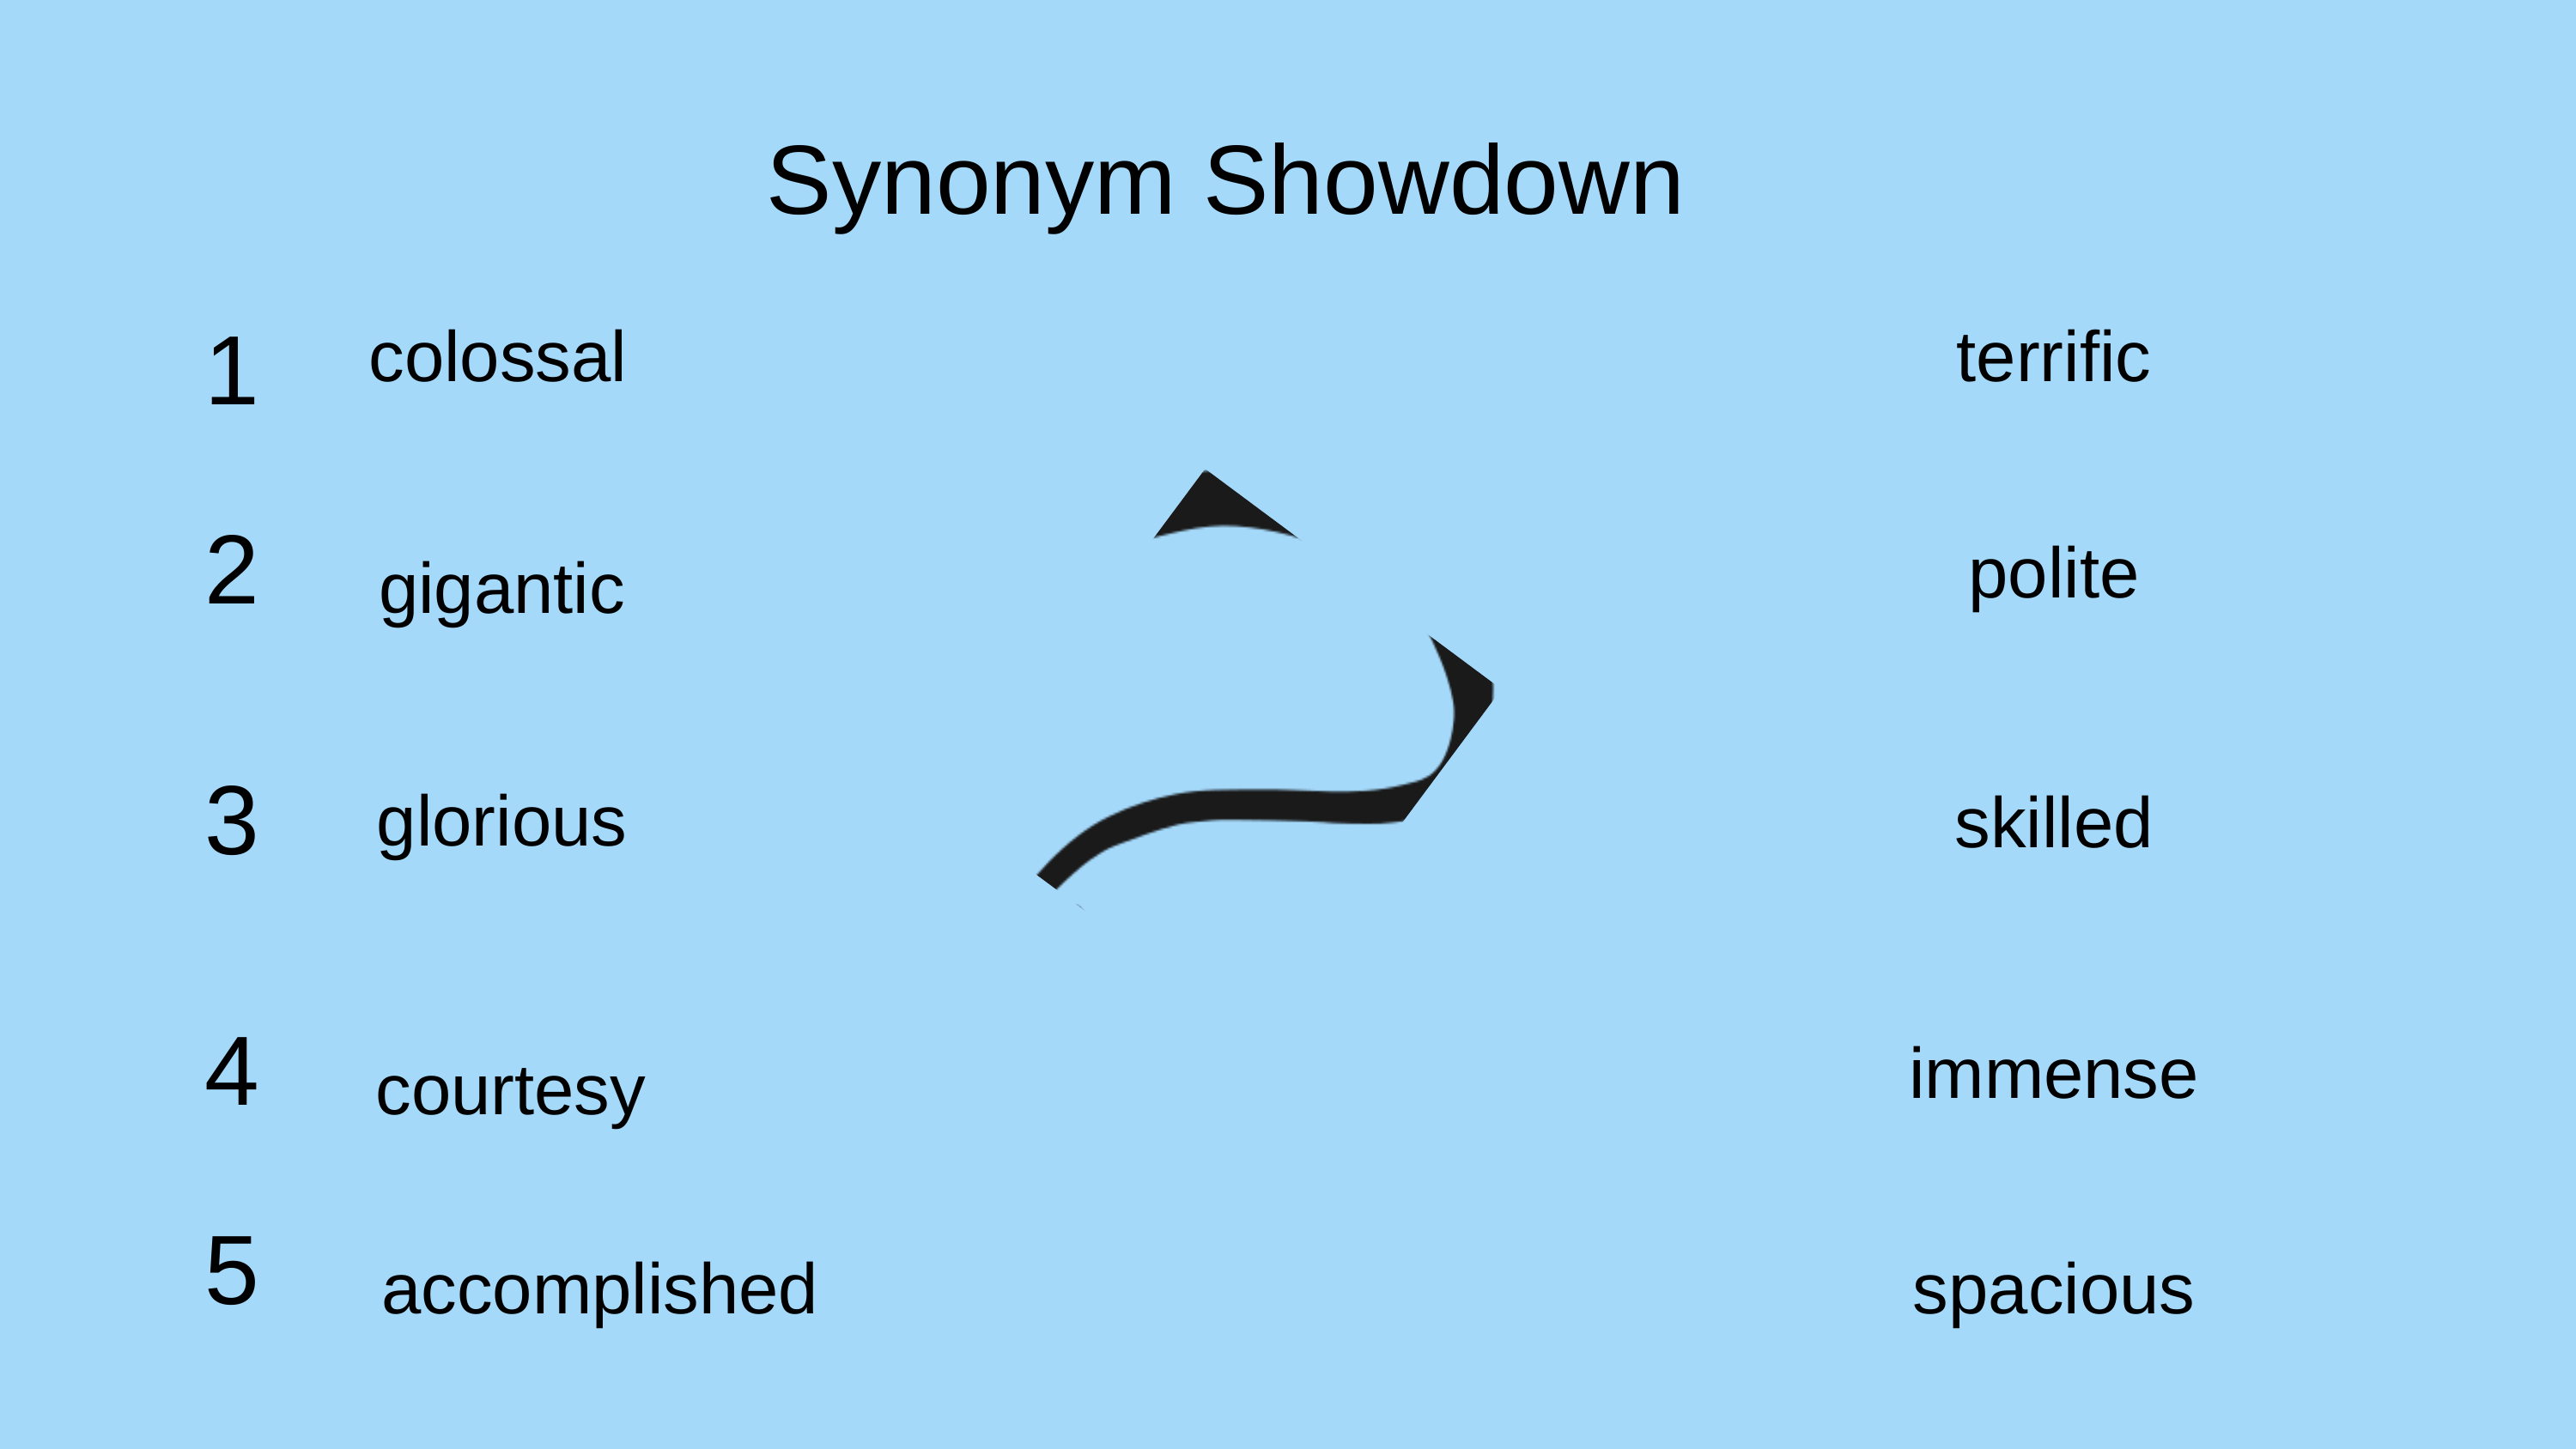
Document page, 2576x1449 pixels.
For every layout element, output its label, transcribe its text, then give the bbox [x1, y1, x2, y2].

text_box immense [1808, 991, 2300, 1113]
text_box 4 [204, 975, 279, 1125]
text_box [951, 469, 1502, 1032]
text_box 3 [204, 725, 279, 875]
text_box 5 [204, 1175, 279, 1325]
text_box colossal [355, 276, 641, 397]
text_box accomplished [355, 1208, 845, 1329]
text_box gigantic [363, 507, 641, 628]
text_box glorious [360, 740, 644, 861]
text_box courtesy [355, 1008, 667, 1129]
text_box skilled [1808, 742, 2300, 863]
text_box 1 [204, 276, 279, 425]
text_box polite [1808, 492, 2300, 613]
text_box 2 [204, 475, 279, 624]
text_box terrific [1808, 276, 2300, 396]
text_box Synonym Showdown [733, 69, 1719, 234]
text_box spacious [1808, 1208, 2300, 1329]
